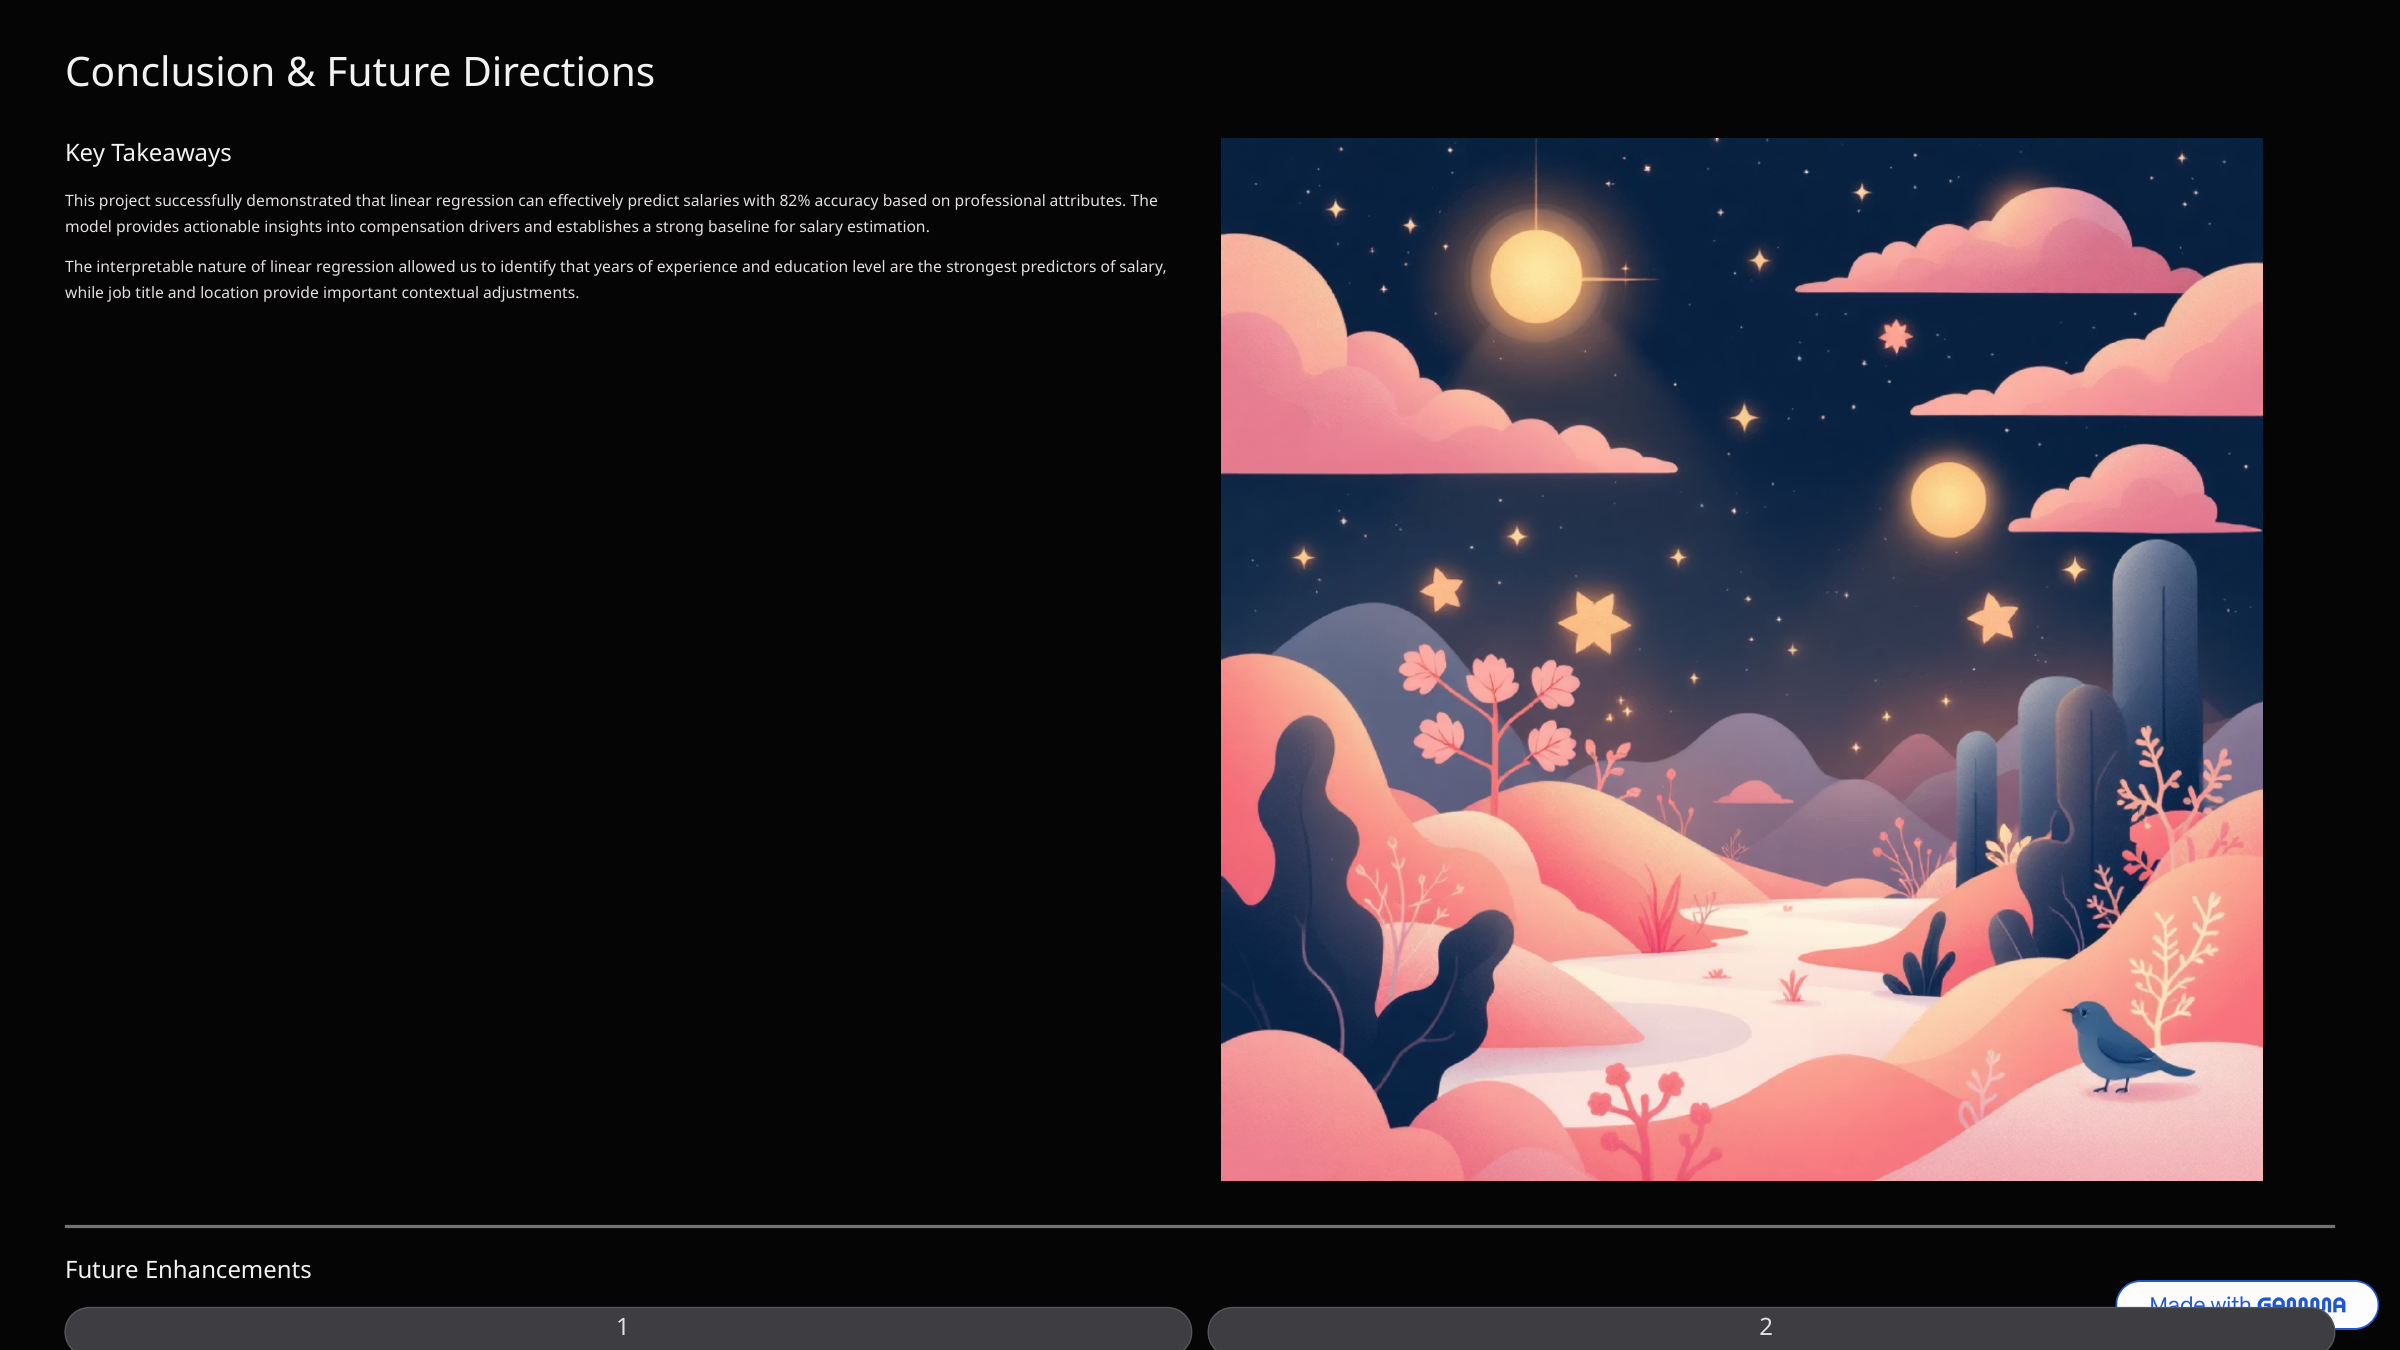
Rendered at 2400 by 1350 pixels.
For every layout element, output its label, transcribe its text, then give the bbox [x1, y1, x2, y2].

text_box 2 [1759, 1316, 1784, 1348]
text_box [65, 1224, 2335, 1229]
text_box Future Enhancements [65, 1252, 330, 1284]
text_box This project successfully demonstrated that linear regression can effectively predict salaries with 82% accuracy based on professional attributes. The model provides actionable insights into compensation drivers and establishes a strong baseline for salary estimation. [65, 183, 1181, 236]
text_box 1 [616, 1316, 641, 1348]
text_box [65, 1307, 1192, 1350]
text_box Conclusion & Future Directions [65, 44, 679, 96]
picture [2106, 1271, 2389, 1339]
text_box [1208, 1307, 2335, 1350]
text_box The interpretable nature of linear regression allowed us to identify that years of experience and education level are the strongest predictors of salary, while job title and location provide important contextual adjustments. [65, 249, 1181, 302]
text_box Key Takeaways [65, 136, 310, 167]
picture [1220, 138, 2263, 1181]
